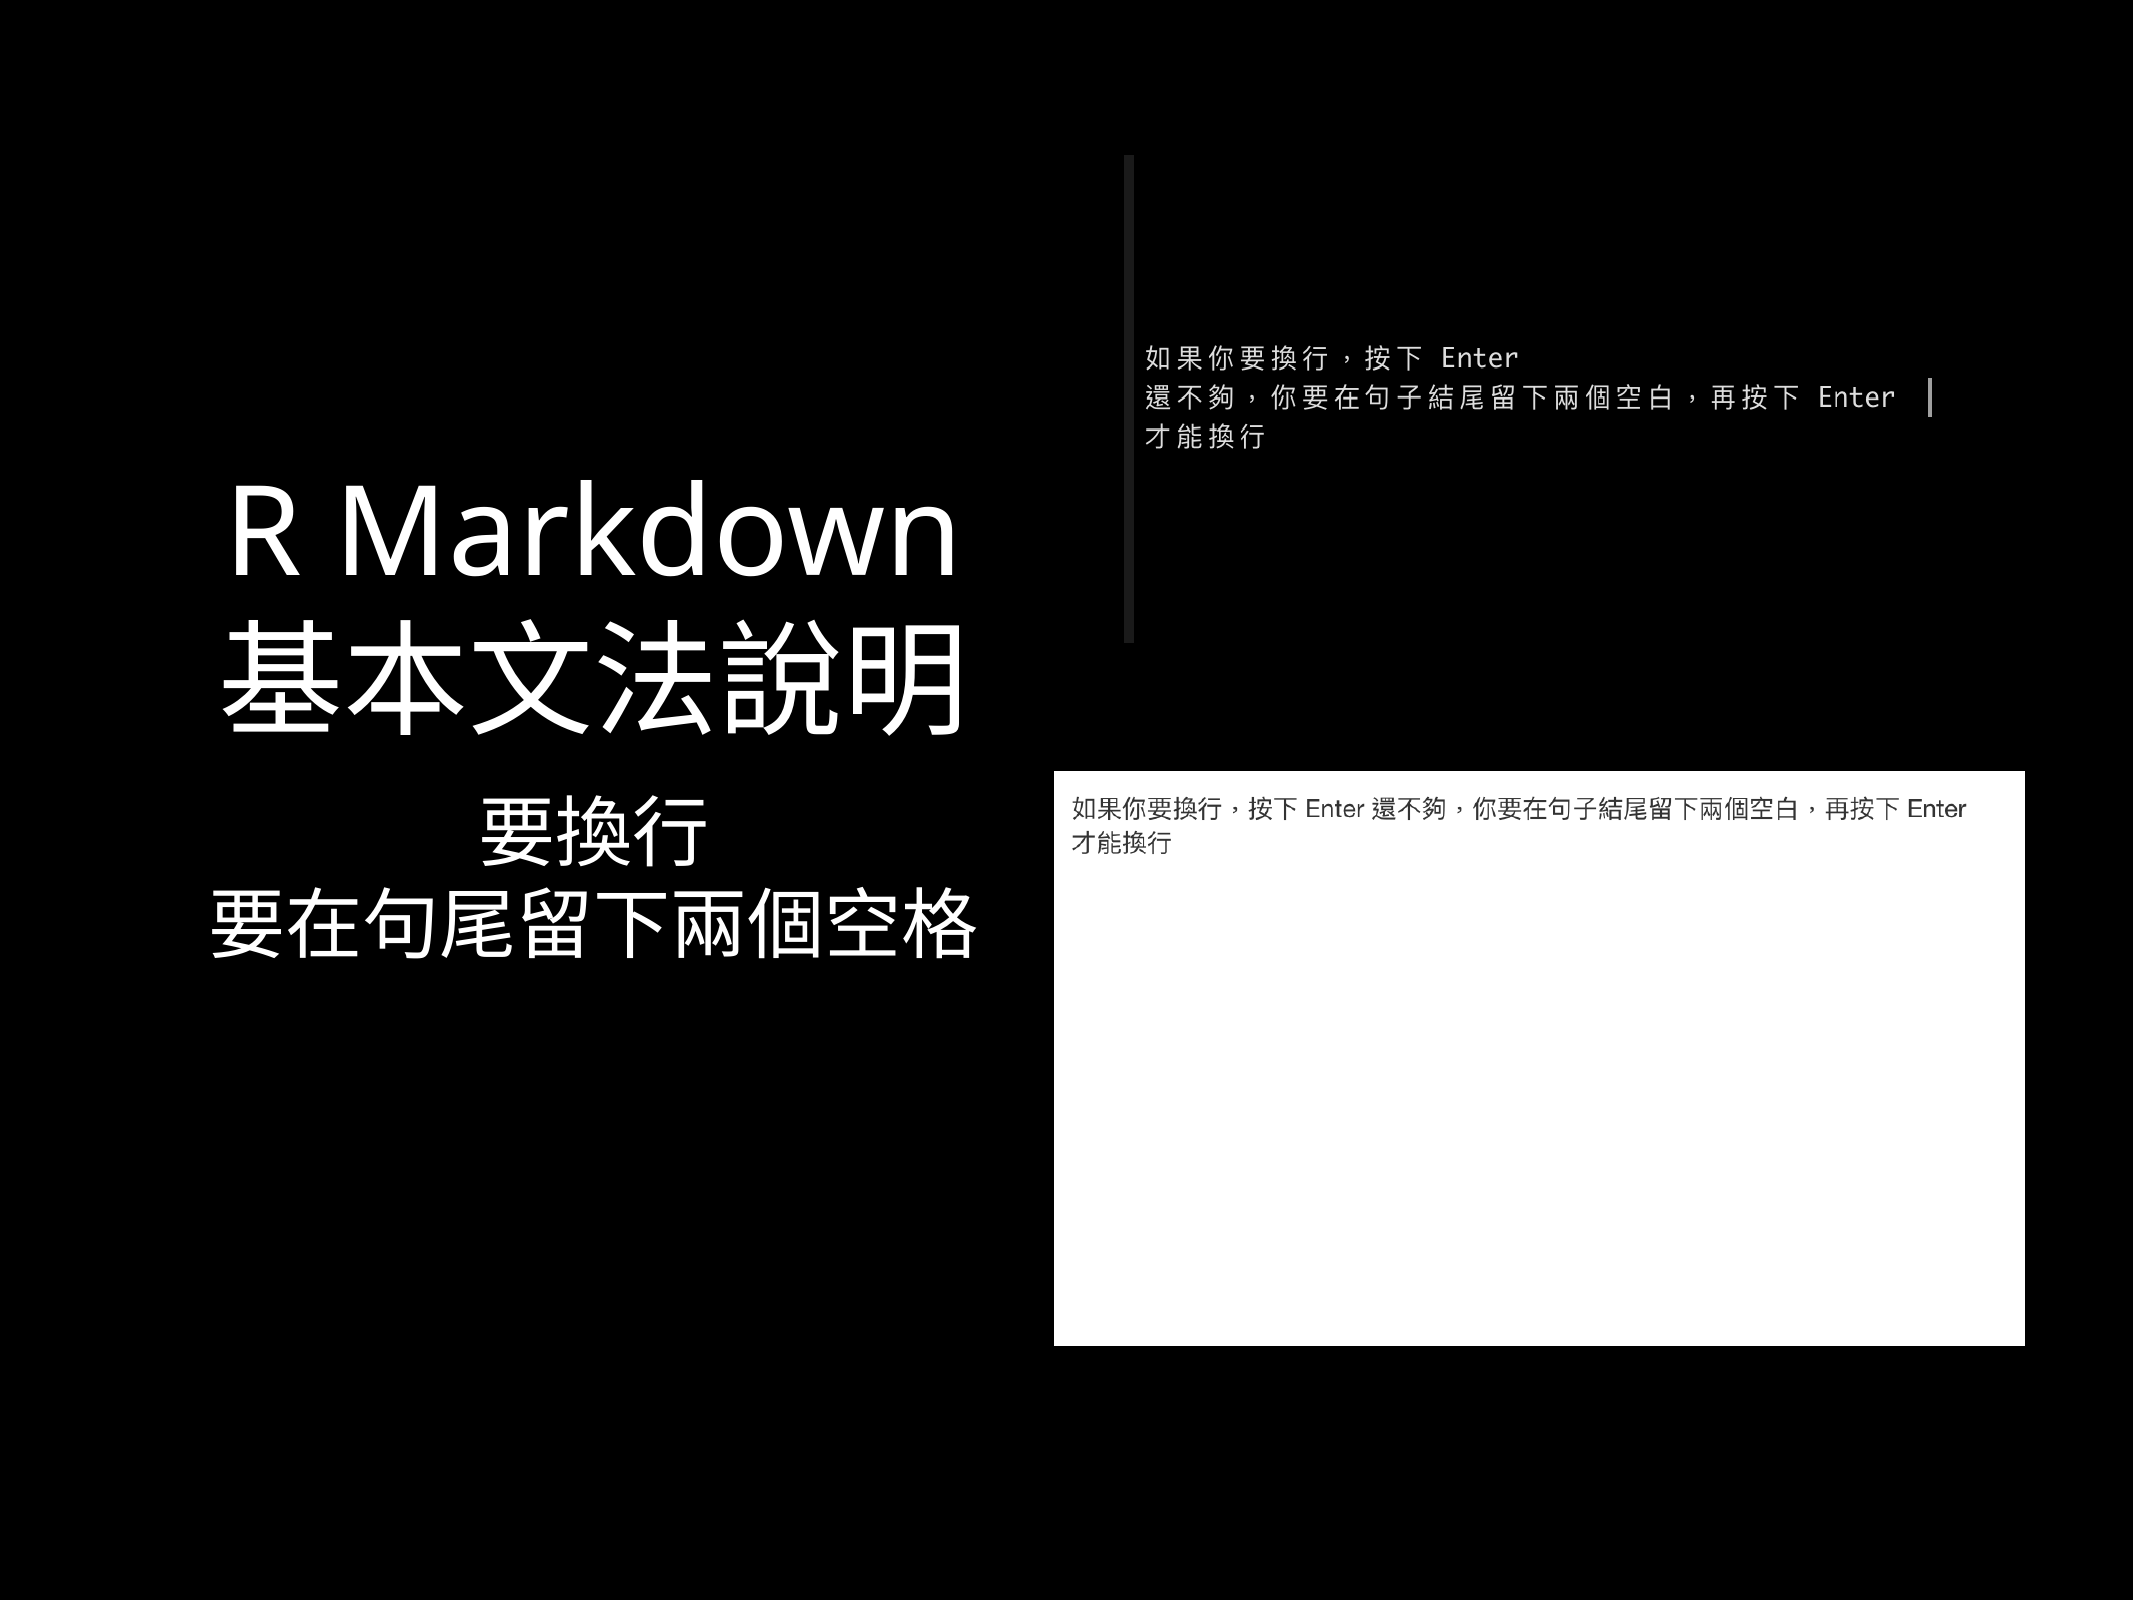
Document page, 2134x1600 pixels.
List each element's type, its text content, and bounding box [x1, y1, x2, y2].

picture [1124, 155, 1956, 643]
picture [1053, 771, 2026, 1346]
list 要換行 要在句尾留下兩個空格 [155, 774, 1032, 1451]
title R Markdown 基本文法說明 [155, 103, 1032, 759]
